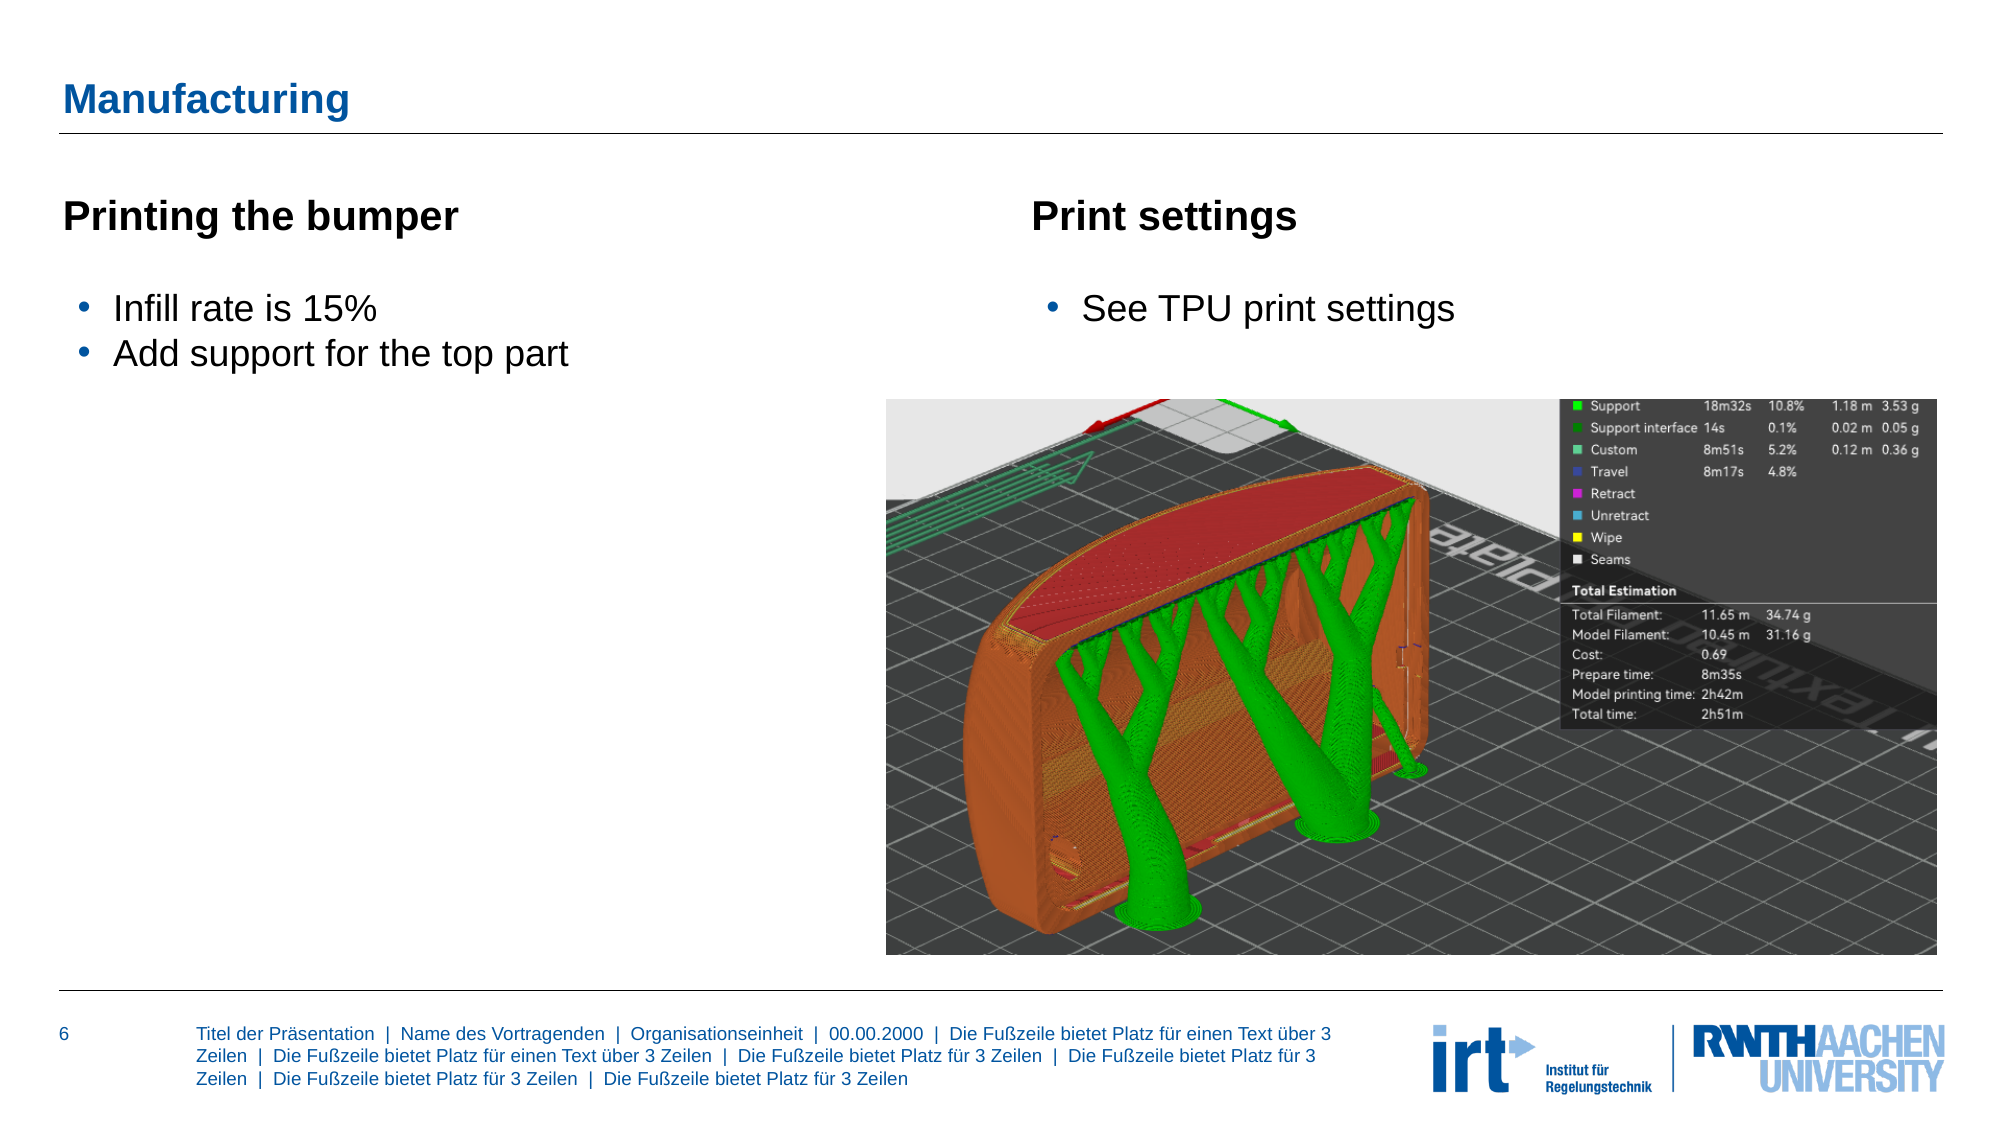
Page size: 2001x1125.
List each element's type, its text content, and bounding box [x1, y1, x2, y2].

title Manufacturing [63, 33, 1947, 123]
list See TPU print settings [1031, 276, 1947, 892]
list Infill rate is 15% Add support for the top part [63, 276, 979, 892]
picture [886, 399, 1937, 955]
picture [1412, 991, 1965, 1125]
list Print settings [1031, 188, 1947, 231]
list Printing the bumper [63, 188, 979, 231]
